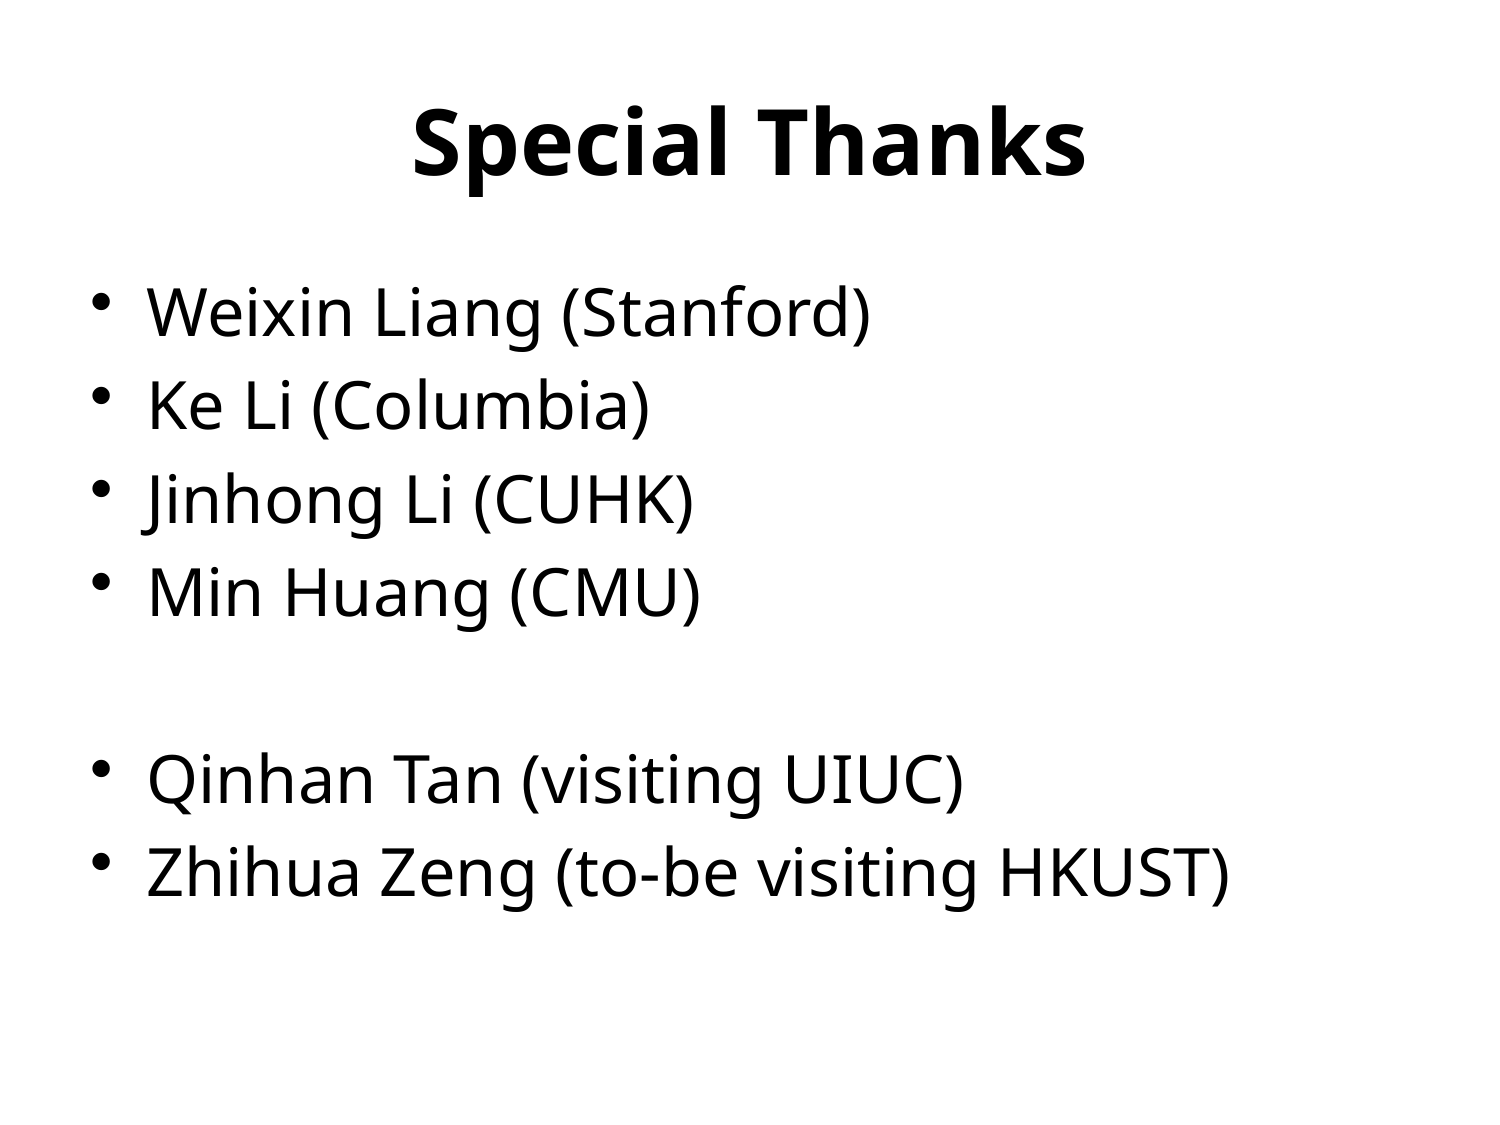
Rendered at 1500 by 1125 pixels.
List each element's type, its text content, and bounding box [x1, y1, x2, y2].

list Weixin Liang (Stanford) Ke Li (Columbia) Jinhong Li (CUHK) Min Huang (CMU) Qinhan Tan (visiting UIUC) Zhihua Zeng (to-be visiting HKUST) [75, 262, 1425, 1005]
title Special Thanks [75, 45, 1425, 233]
